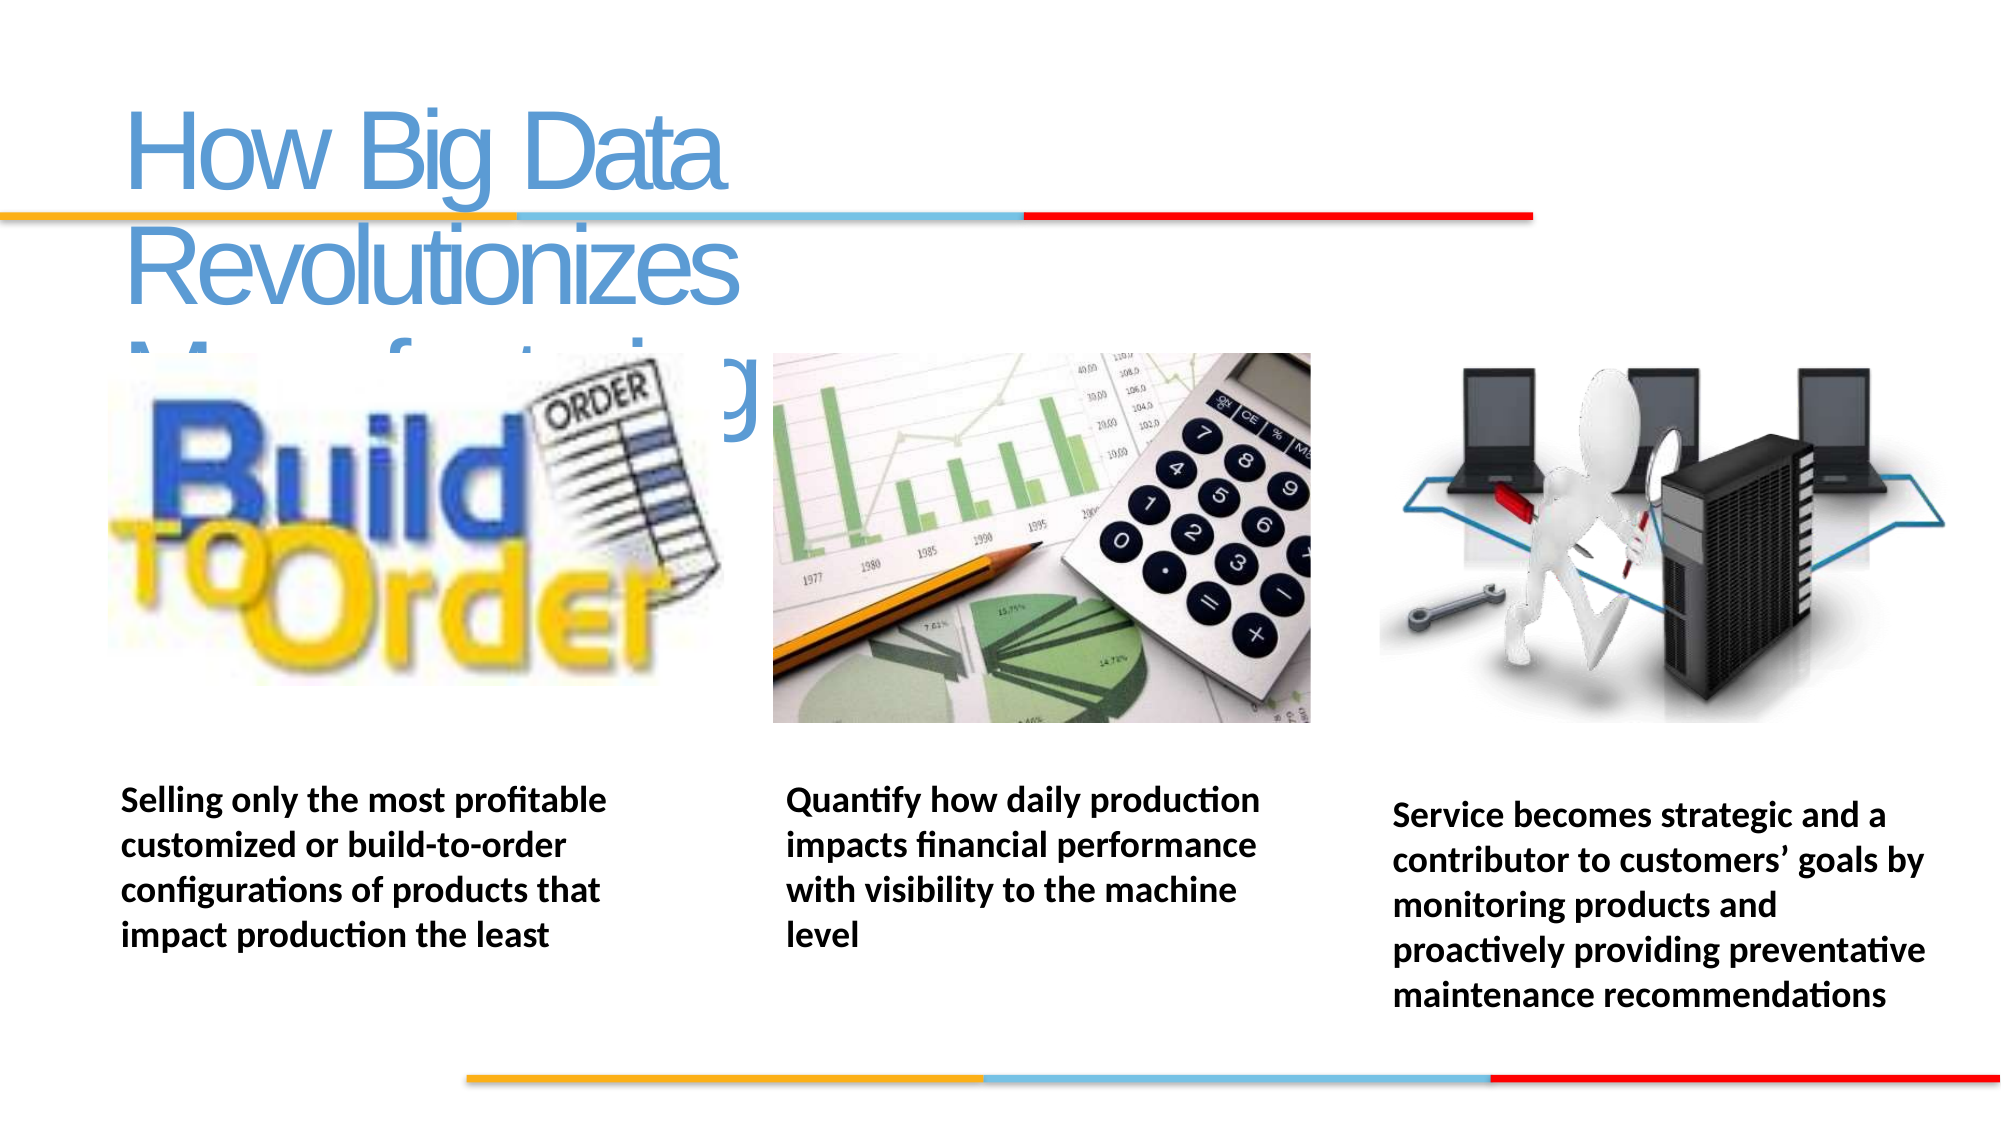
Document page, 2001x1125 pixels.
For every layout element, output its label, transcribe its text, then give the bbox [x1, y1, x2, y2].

text_box [107, 353, 725, 686]
text_box Quantify how daily production impacts financial performance with visibility to the machine level [786, 773, 1298, 956]
text_box Selling only the most profitable customized or build-to-order configurations of products that impact production the least [120, 773, 659, 956]
text_box [773, 353, 1311, 723]
text_box How Big Data Revolutionizes Manufacturing [120, 74, 1337, 442]
text_box [1379, 366, 1950, 723]
text_box Service becomes strategic and a contributor to customers’ goals by monitoring products and proactively providing preventative maintenance recommendations [1392, 787, 2000, 1015]
